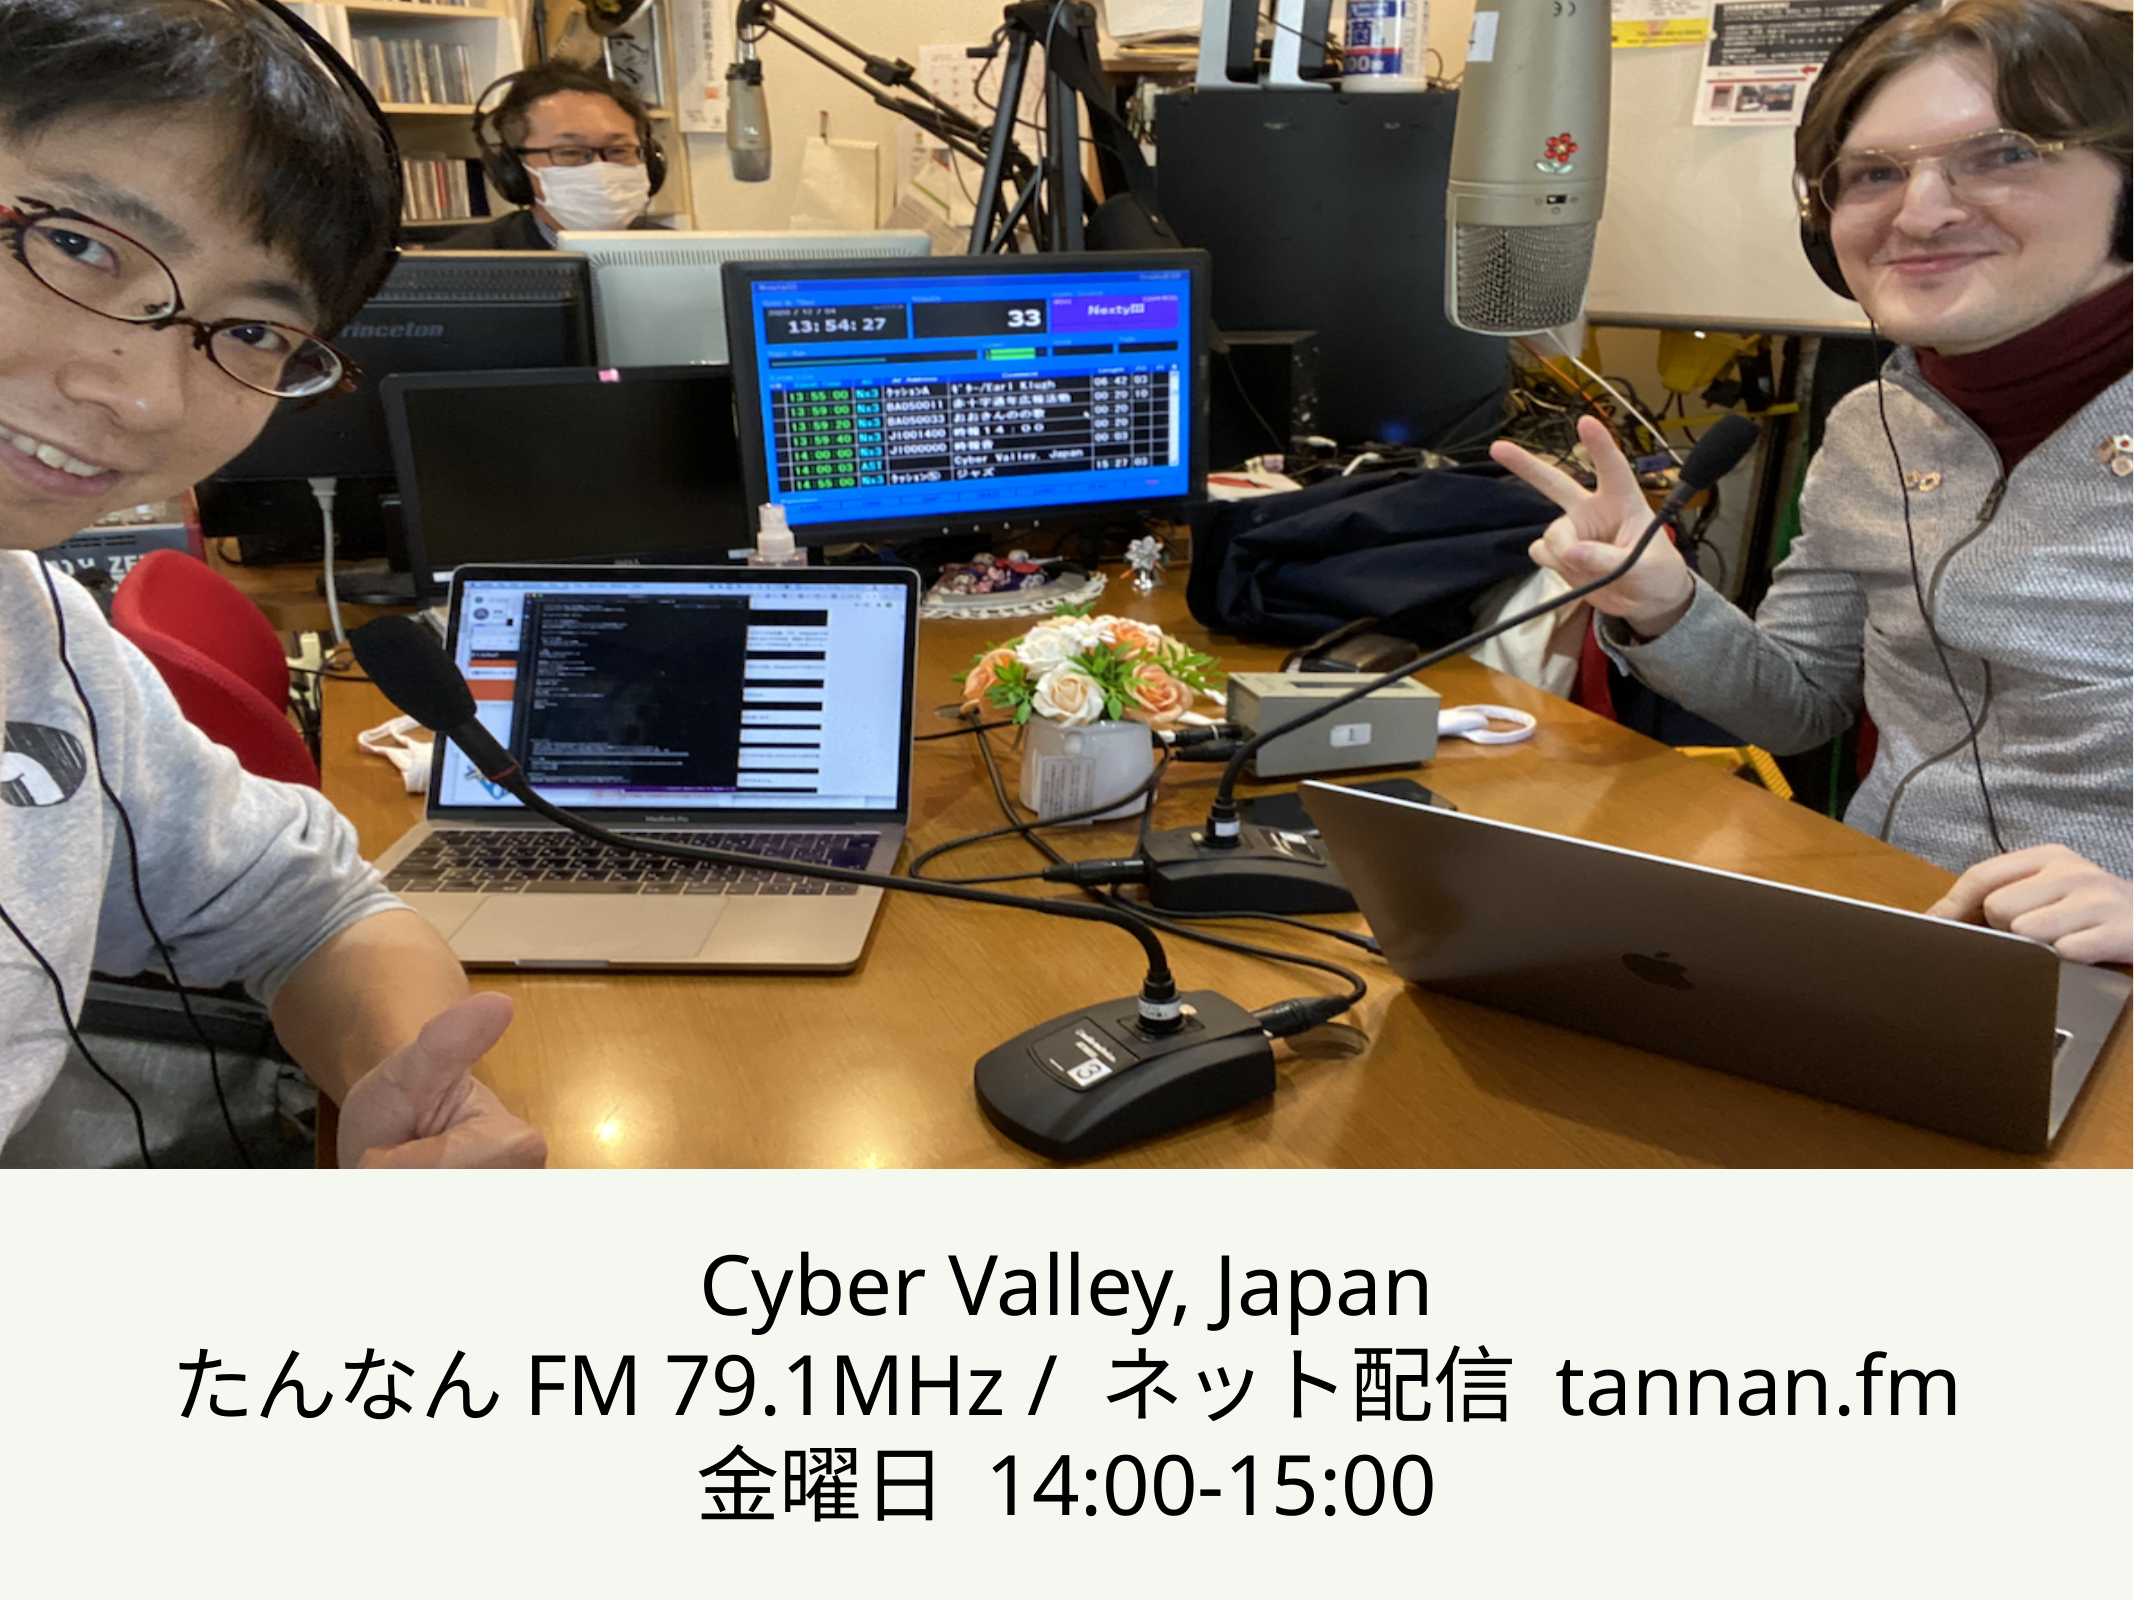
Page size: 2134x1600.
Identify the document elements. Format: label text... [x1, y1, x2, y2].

text_box Cyber Valley, Japan たんなんFM 79.1MHz / ネット配信 tannan.fm 金曜日 14:00-15:00 [0, 1220, 2134, 1544]
picture [0, 0, 2134, 1169]
